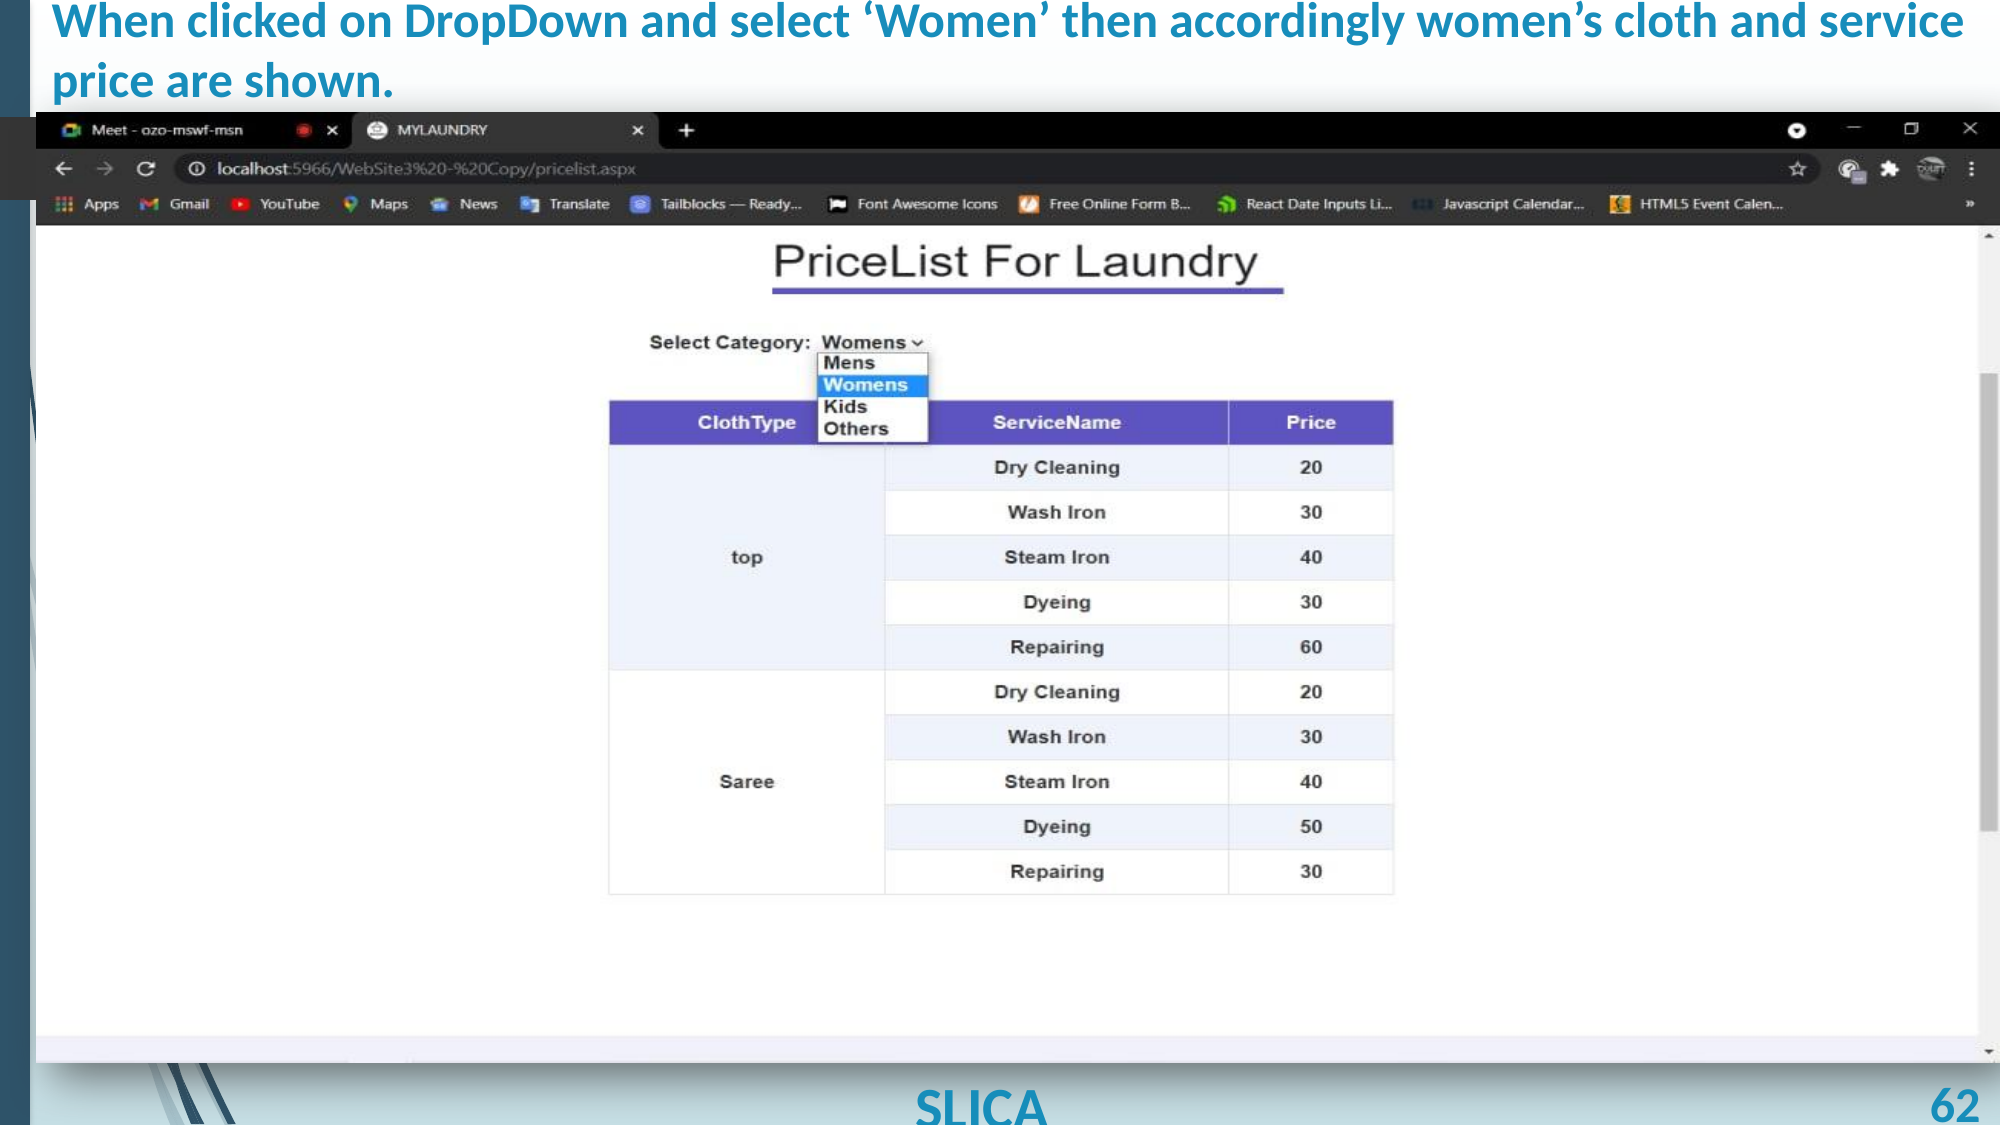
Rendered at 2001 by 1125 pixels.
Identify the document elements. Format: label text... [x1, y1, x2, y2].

title When clicked on DropDown and select ‘Women’ then accordingly women’s cloth and service price are shown. [36, 0, 2000, 112]
text_box 62 [1914, 1074, 2000, 1125]
picture [36, 112, 2000, 1064]
text_box SLICA [900, 1074, 1087, 1125]
